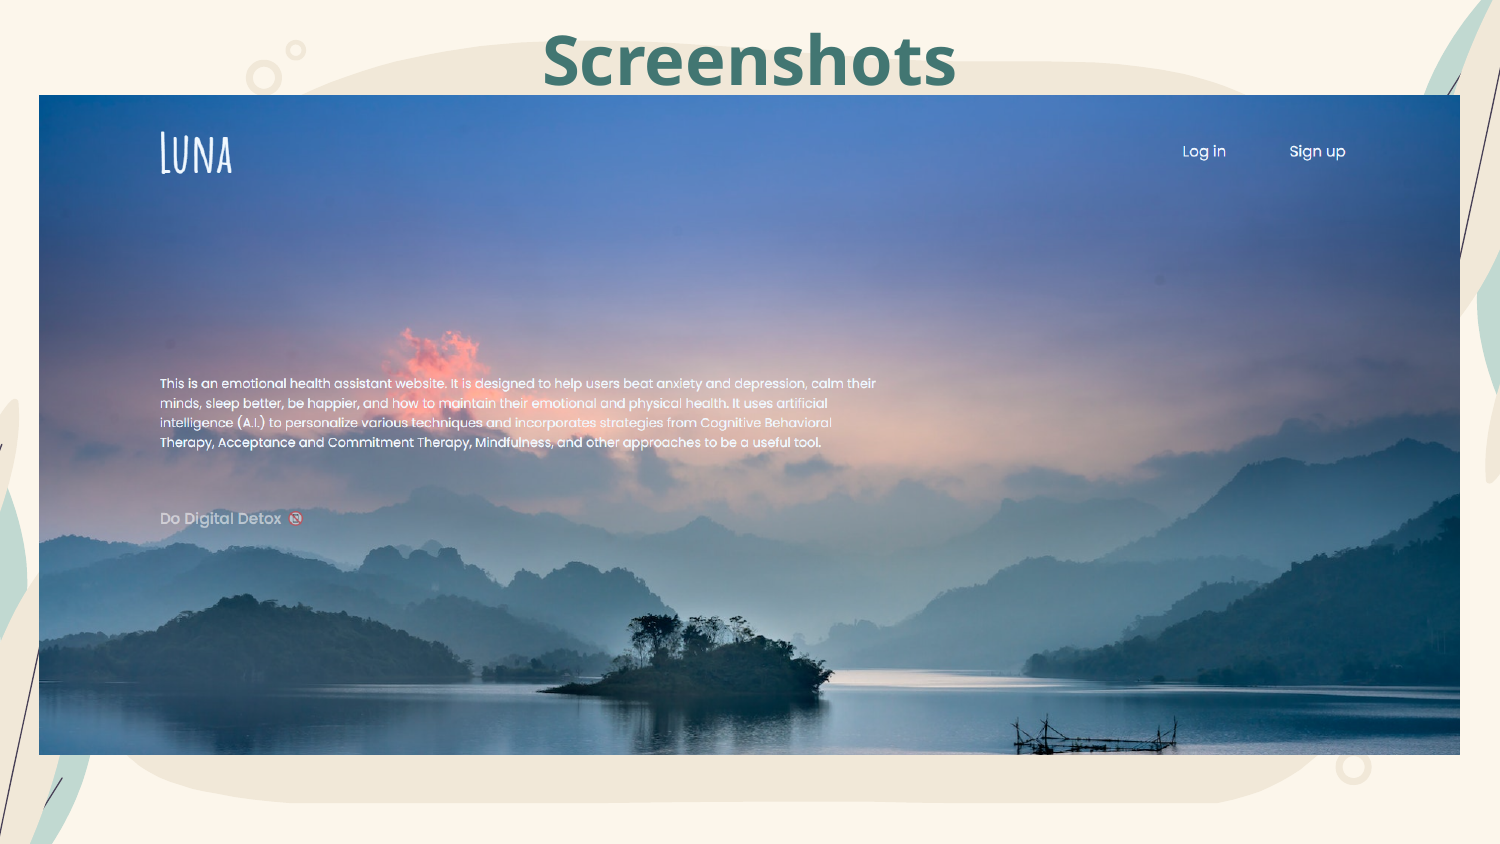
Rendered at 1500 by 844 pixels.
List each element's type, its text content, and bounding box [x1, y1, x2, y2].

picture [39, 95, 1461, 755]
picture [1442, 673, 1461, 679]
title Screenshots [118, 20, 1382, 93]
